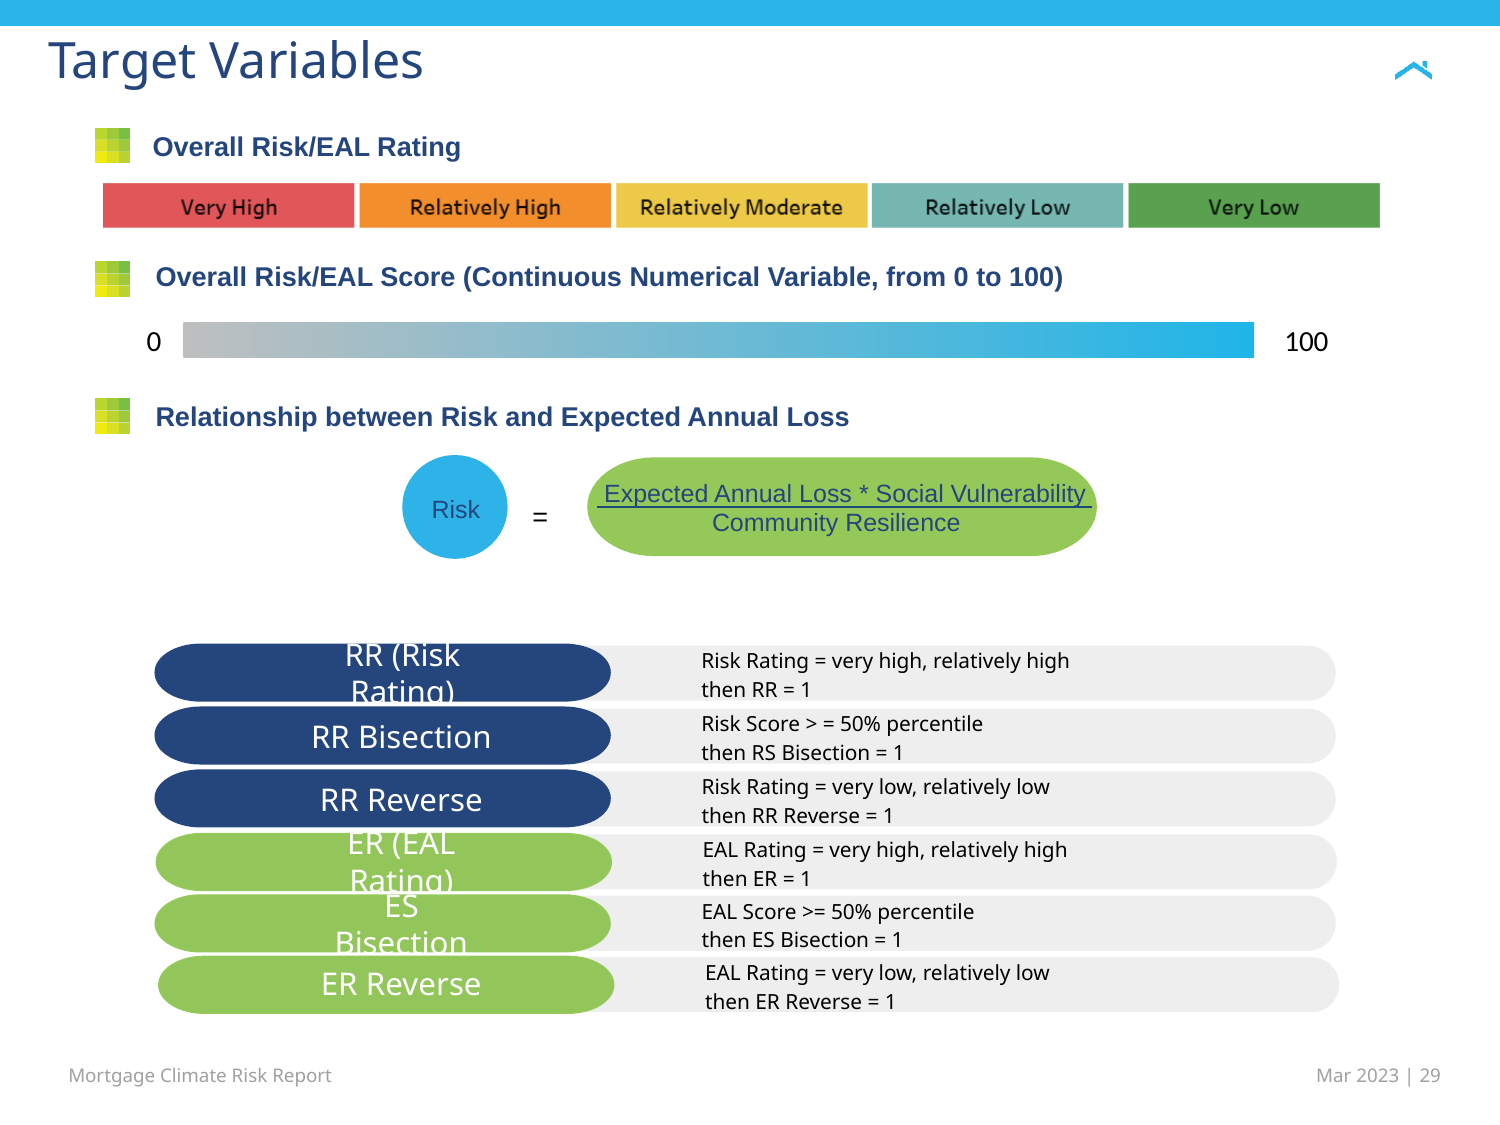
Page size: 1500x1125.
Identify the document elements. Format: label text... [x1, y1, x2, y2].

footer Mortgage Climate Risk Report [66, 1063, 357, 1125]
text_box Community Resilience [625, 515, 1046, 533]
text_box [402, 455, 508, 559]
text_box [154, 642, 1337, 704]
picture [95, 128, 131, 163]
picture [95, 261, 131, 297]
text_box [0, 0, 1500, 80]
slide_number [1313, 1063, 1465, 1125]
text_box [183, 322, 1255, 358]
text_box 0 [131, 307, 173, 373]
picture [95, 398, 131, 434]
text_box [599, 457, 1086, 479]
text_box Expected Annual Loss * Social Vulnerability [572, 479, 1117, 503]
picture [103, 181, 1382, 231]
text_box [587, 503, 1097, 557]
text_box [154, 774, 1337, 830]
text_box Overall Risk/EAL Rating [137, 113, 1358, 177]
text_box Relationship between Risk and Expected Annual Loss [140, 384, 1361, 447]
text_box = [517, 484, 554, 547]
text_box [156, 837, 1338, 893]
text_box Risk [410, 495, 499, 519]
title Target Variables [48, 88, 1292, 217]
text_box 100 [1269, 307, 1353, 373]
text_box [158, 954, 1341, 1016]
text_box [154, 892, 1337, 954]
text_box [154, 705, 1337, 767]
text_box Overall Risk/EAL Score (Continuous Numerical Variable, from 0 to 100) [140, 244, 1361, 308]
